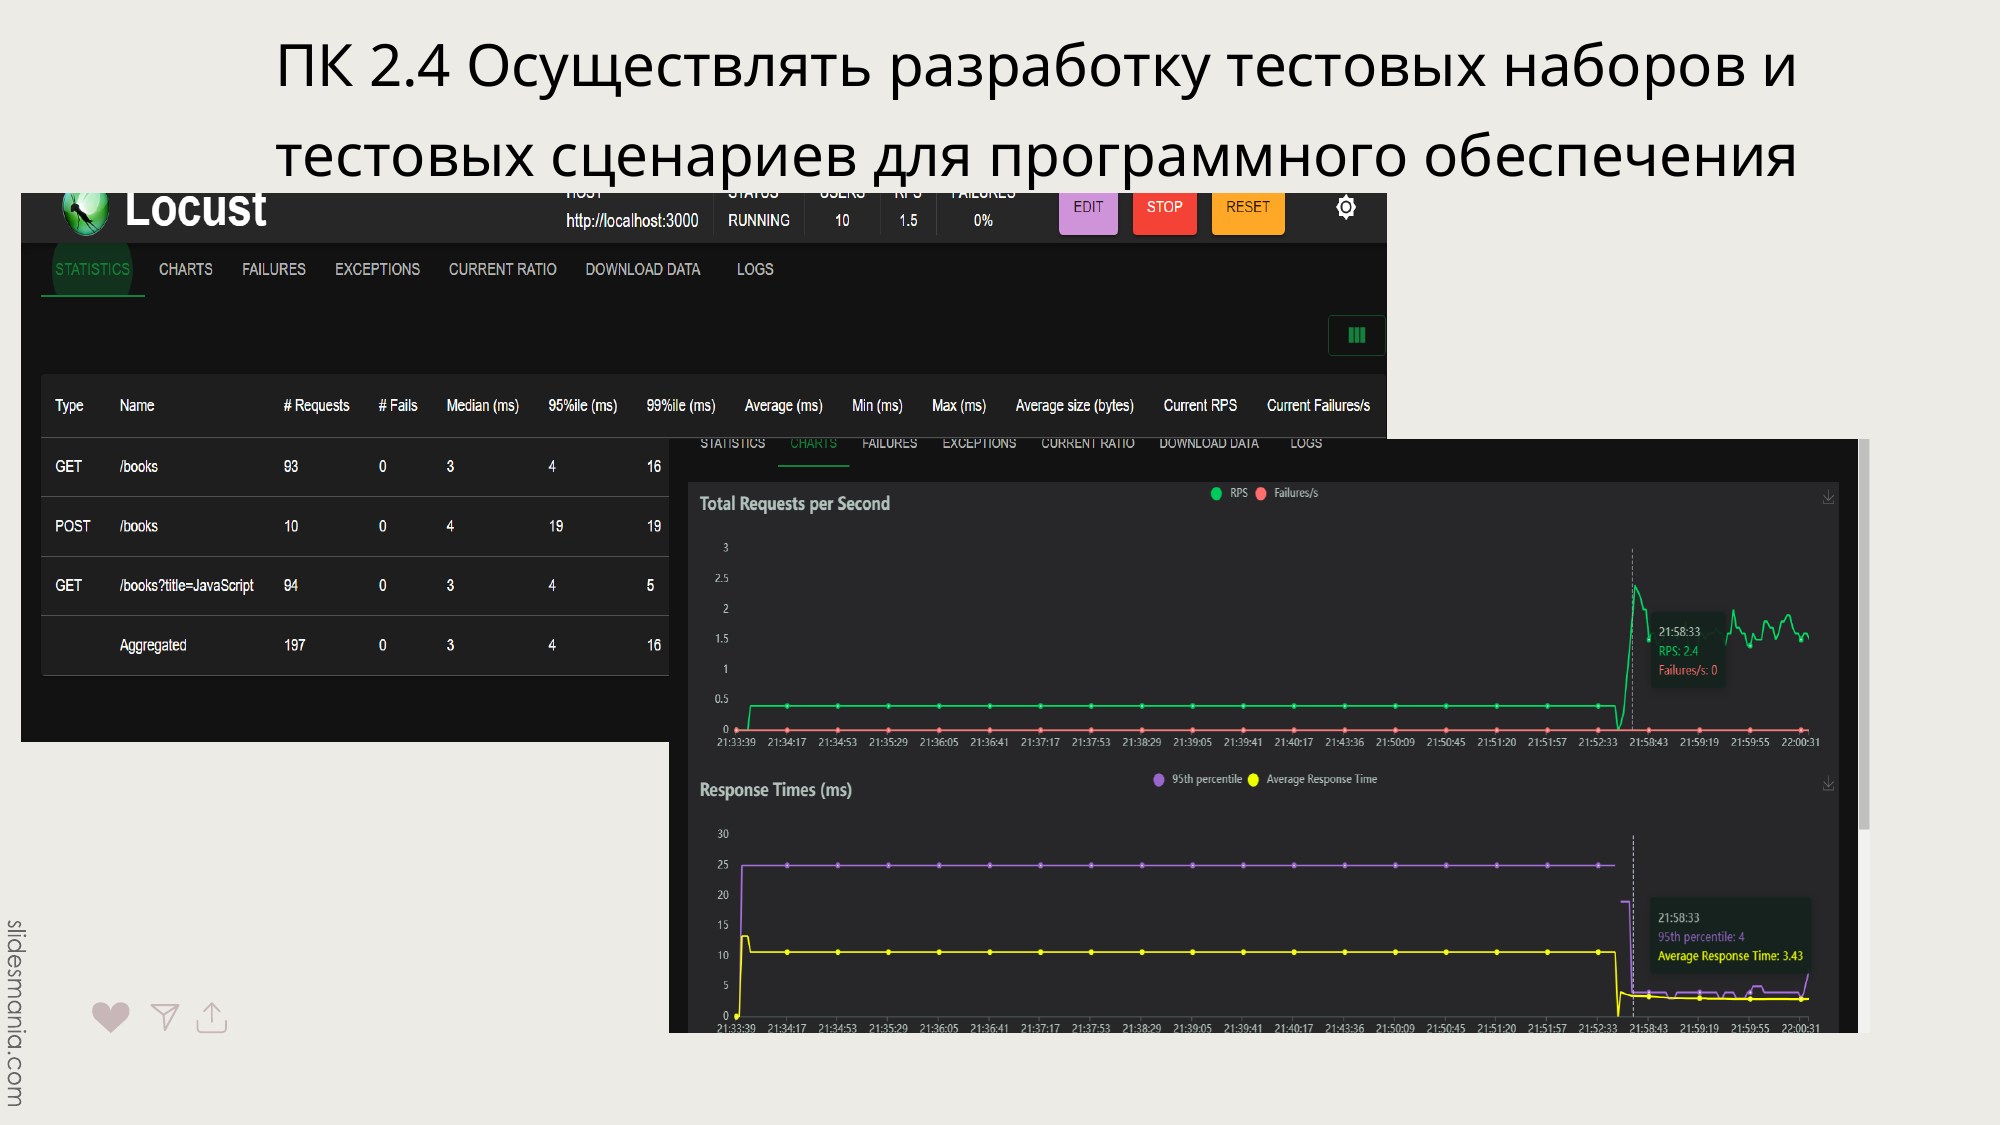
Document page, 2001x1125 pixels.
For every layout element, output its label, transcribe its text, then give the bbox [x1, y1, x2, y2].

text_box [92, 1002, 130, 1034]
text_box ПК 2.4 Осуществлять разработку тестовых наборов и тестовых сценариев для программного обеспечения [129, 0, 1946, 196]
picture [21, 192, 1870, 1034]
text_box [150, 1003, 180, 1032]
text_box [196, 1002, 228, 1034]
